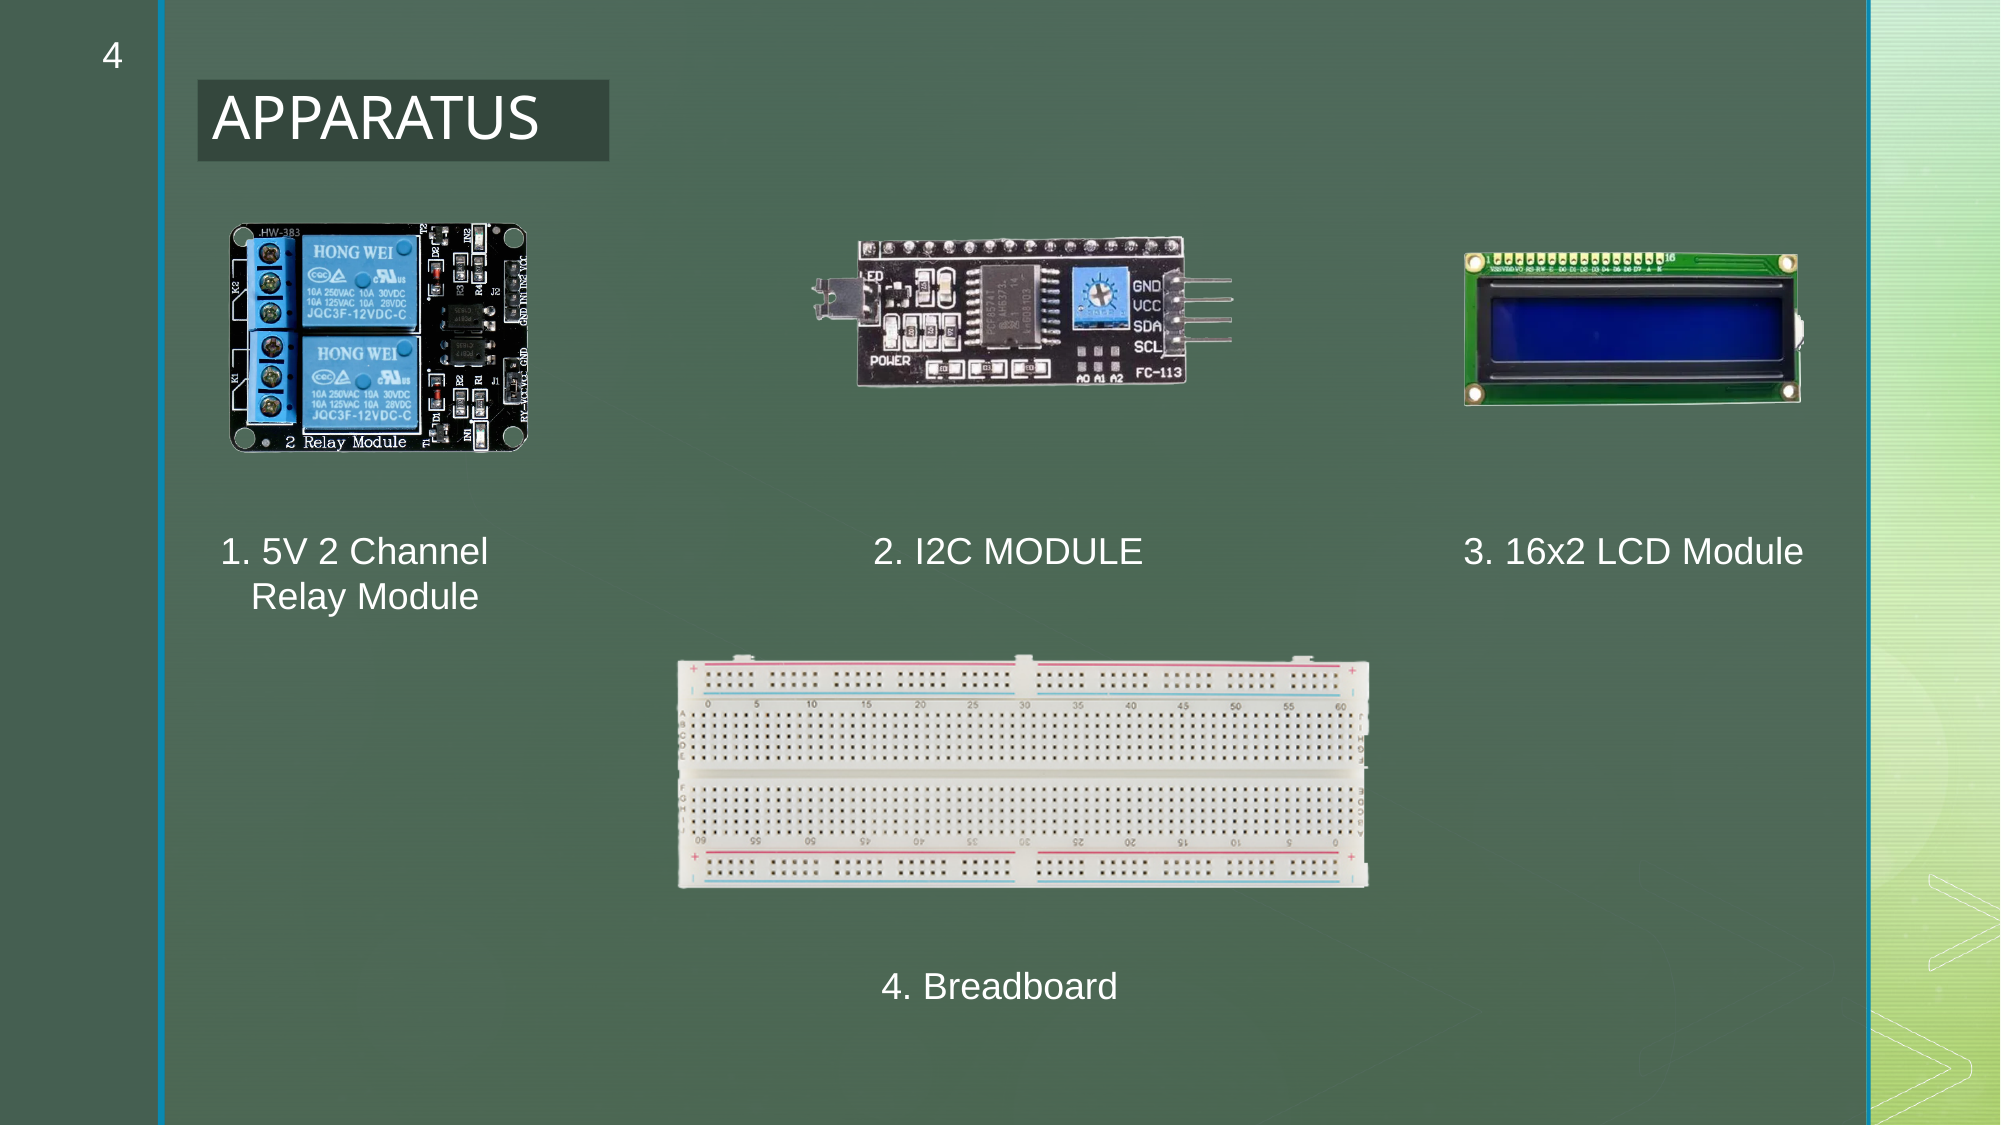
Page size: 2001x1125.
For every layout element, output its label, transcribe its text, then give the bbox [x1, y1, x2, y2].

text_box 4. Breadboard [866, 954, 1134, 1015]
picture [652, 620, 1394, 930]
slide_number 4 [25, 26, 131, 80]
picture [1871, 0, 2001, 1125]
text_box 2. I2C MODULE [858, 527, 1159, 580]
text_box 1. 5V 2 Channel Relay Module [195, 551, 535, 625]
text_box 3. 16x2 LCD Module [1448, 527, 1820, 580]
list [807, 96, 1238, 527]
picture [1436, 131, 1832, 527]
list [160, 120, 591, 551]
title APPARATUS [197, 79, 610, 162]
